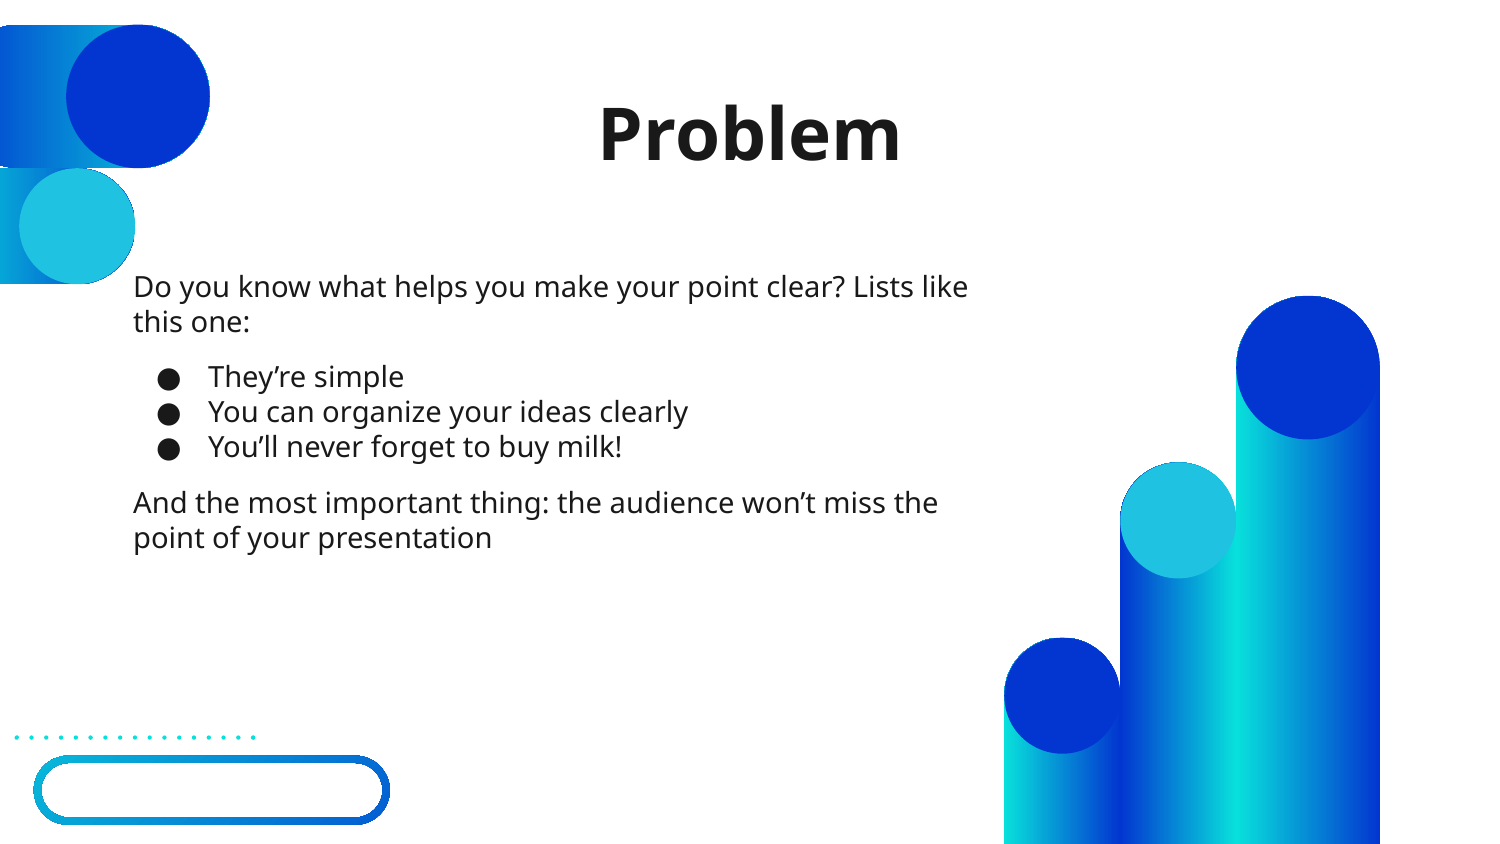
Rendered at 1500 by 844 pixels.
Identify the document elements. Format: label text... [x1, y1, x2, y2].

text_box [0, 167, 136, 285]
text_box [0, 24, 210, 169]
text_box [1003, 295, 1380, 844]
title Problem [215, 72, 1383, 167]
subtitle Do you know what helps you make your point clear? Lists like this one: They’re simple You can organize your ideas clearly You’ll never forget to buy milk! And the most important thing: the audience won’t miss the point of your presentation [118, 252, 1000, 585]
